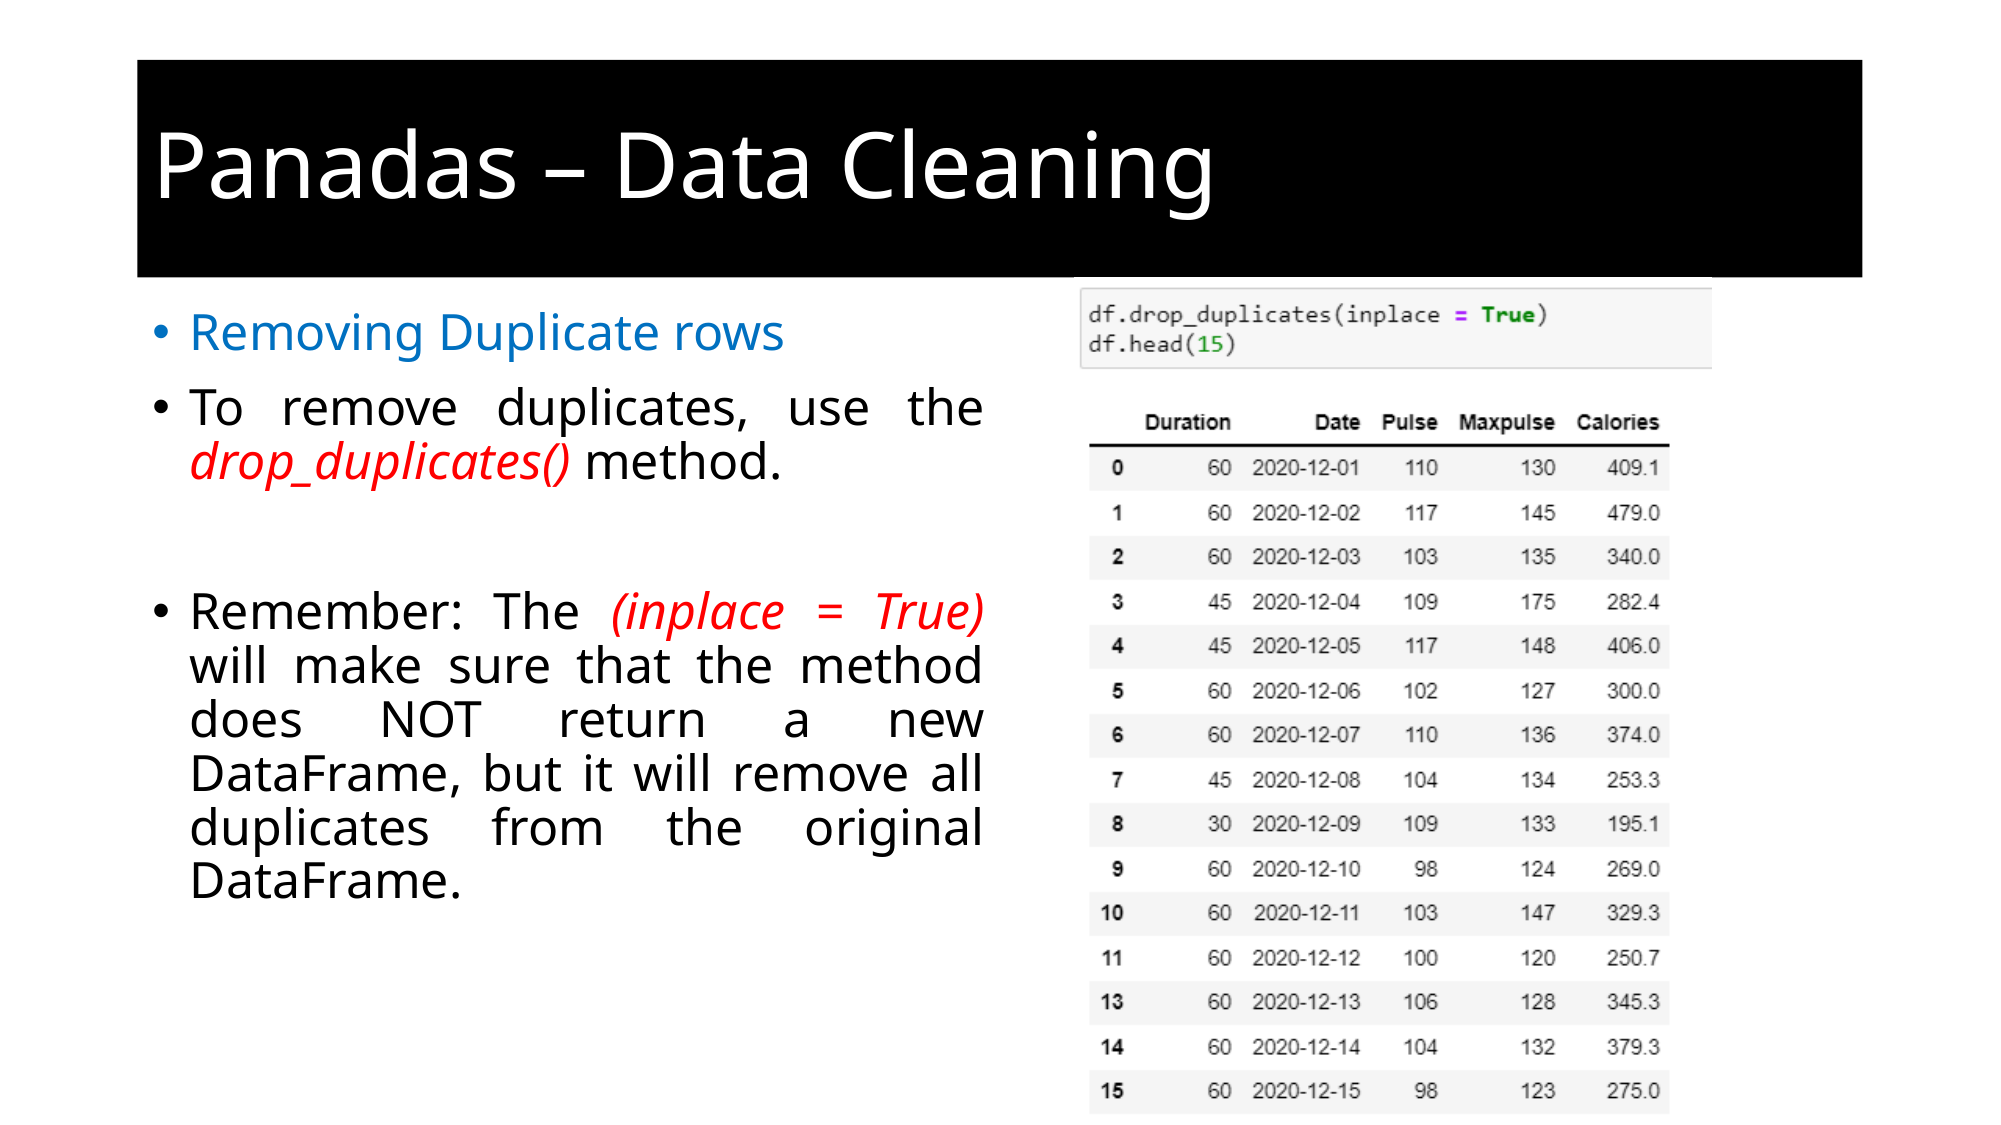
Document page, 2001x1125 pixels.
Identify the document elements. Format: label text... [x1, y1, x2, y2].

list Removing Duplicate rows To remove duplicates, use the drop_duplicates() method. Remember: The (inplace = True) will make sure that the method does NOT return a new DataFrame, but it will remove all duplicates from the original DataFrame. [137, 299, 1000, 1108]
title Panadas – Data Cleaning [137, 59, 1863, 278]
picture [1074, 277, 1712, 1122]
